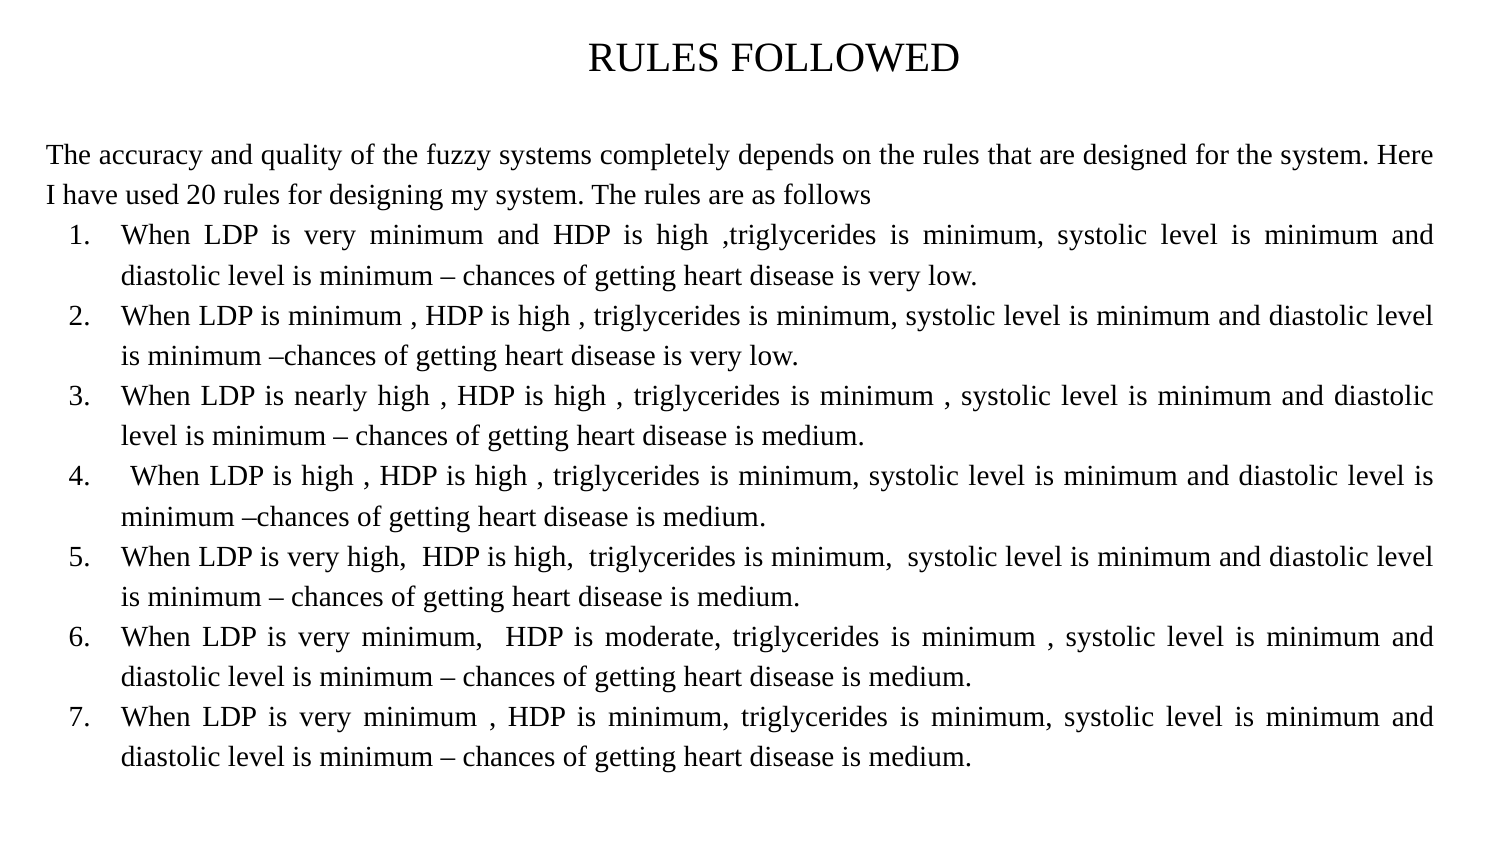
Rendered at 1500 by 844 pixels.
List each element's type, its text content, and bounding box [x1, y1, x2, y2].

text_box The accuracy and quality of the fuzzy systems completely depends on the rules that are designed for the system. Here I have used 20 rules for designing my system. The rules are as follows When LDP is very minimum and HDP is high ,triglycerides is minimum, systolic level is minimum and diastolic level is minimum – chances of getting heart disease is very low. When LDP is minimum , HDP is high , triglycerides is minimum, systolic level is minimum and diastolic level is minimum –chances of getting heart disease is very low. When LDP is nearly high , HDP is high , triglycerides is minimum , systolic level is minimum and diastolic level is minimum – chances of getting heart disease is medium. When LDP is high , HDP is high , triglycerides is minimum, systolic level is minimum and diastolic level is minimum –chances of getting heart disease is medium. When LDP is very high, HDP is high, triglycerides is minimum, systolic level is minimum and diastolic level is minimum – chances of getting heart disease is medium. When LDP is very minimum, HDP is moderate, triglycerides is minimum , systolic level is minimum and diastolic level is minimum – chances of getting heart disease is medium. When LDP is very minimum , HDP is minimum, triglycerides is minimum, systolic level is minimum and diastolic level is minimum – chances of getting heart disease is medium. [30, 115, 1451, 823]
title RULES FOLLOWED [527, 7, 1021, 91]
